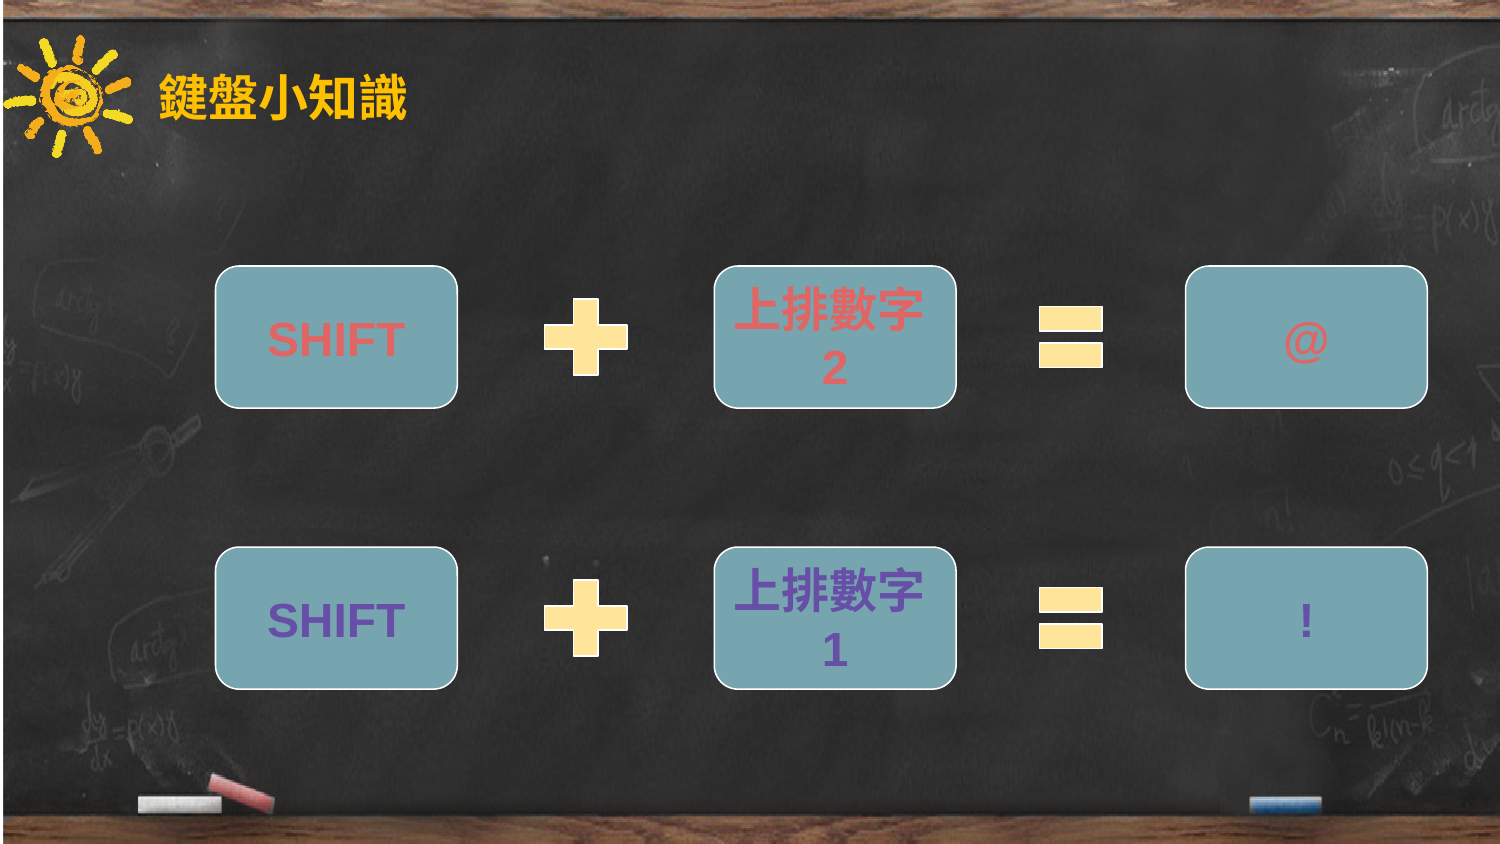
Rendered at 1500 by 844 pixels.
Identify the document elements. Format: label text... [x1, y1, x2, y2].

text_box [1039, 587, 1102, 612]
text_box 上排數字2 [714, 265, 957, 409]
text_box [1039, 306, 1102, 331]
text_box 上排數字1 [714, 547, 957, 690]
text_box [1039, 624, 1102, 649]
text_box SHIFT [215, 547, 458, 690]
picture [0, 0, 1500, 844]
text_box [1039, 343, 1102, 368]
text_box [544, 299, 628, 375]
text_box SHIFT [215, 265, 458, 409]
text_box @ [1185, 265, 1428, 409]
text_box ! [1185, 547, 1428, 690]
text_box 鍵盤小知識 [158, 66, 458, 127]
text_box [544, 580, 628, 656]
